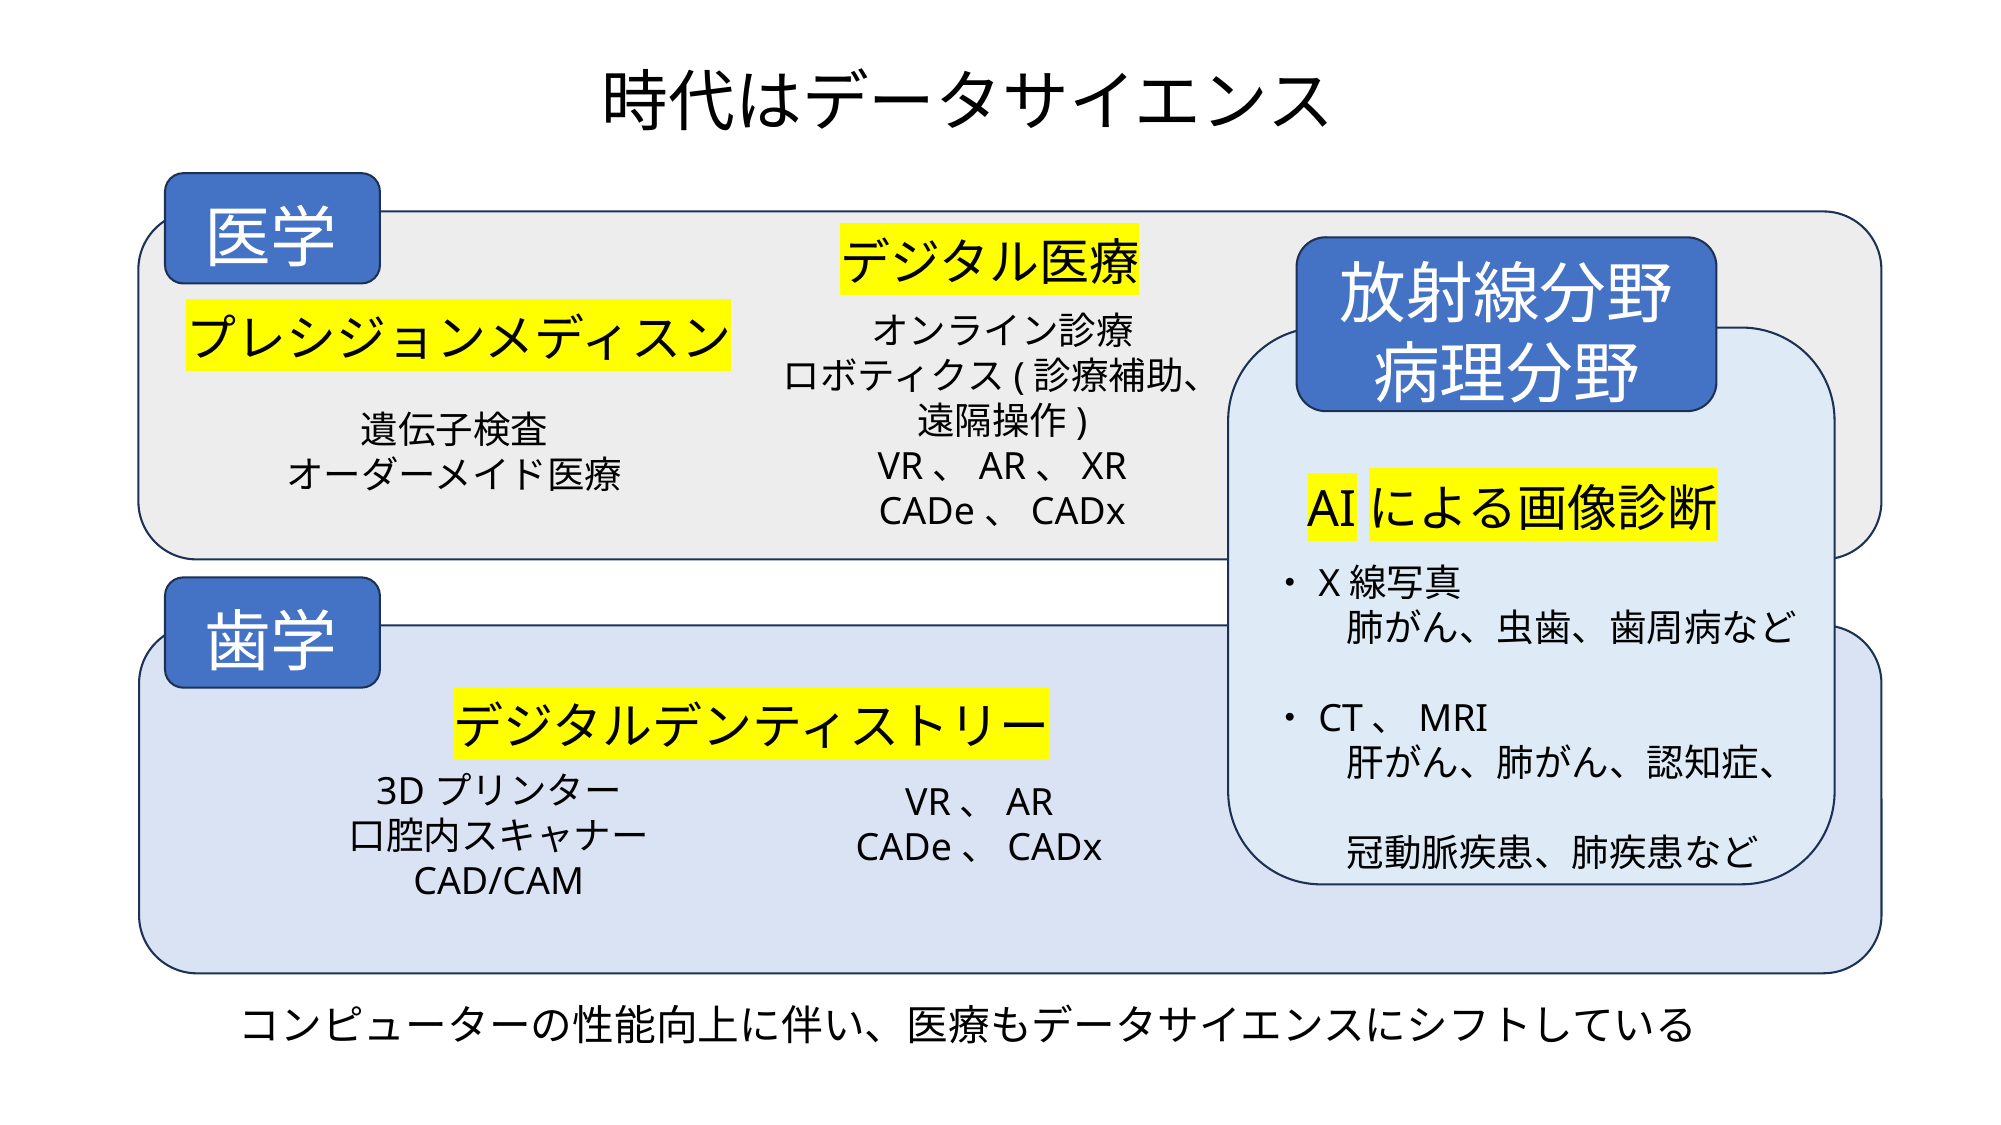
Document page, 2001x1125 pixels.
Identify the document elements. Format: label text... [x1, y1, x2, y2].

text_box 3Dプリンター 口腔内スキャナー CAD/CAM [271, 759, 727, 909]
text_box [163, 576, 381, 689]
text_box 遺伝子検査 オーダーメイド医療 [212, 398, 696, 504]
text_box 時代はデータサイエンス [380, 51, 1556, 147]
text_box [138, 624, 1883, 975]
text_box [1292, 881, 1770, 886]
text_box デジタルデンティストリー [321, 687, 1182, 763]
text_box [1306, 236, 1707, 243]
text_box [163, 172, 381, 285]
text_box オンライン診療 ロボティクス(診療補助、遠隔操作) VR、AR、XR CADe、CADx [760, 299, 1244, 539]
text_box コンピューターの性能向上に伴い、医療もデータサイエンスにシフトしている [151, 991, 1785, 1057]
text_box VR、AR CADe、CADx [751, 770, 1207, 876]
text_box [137, 210, 1883, 561]
text_box [1227, 326, 1836, 861]
text_box 放射線分野 病理分野 [1296, 243, 1717, 418]
text_box プレシジョンメディスン [165, 299, 752, 374]
text_box デジタル医療 [696, 223, 1283, 299]
text_box 歯学 [187, 591, 354, 687]
text_box 医学 [187, 187, 354, 283]
text_box ・X線写真 肺がん、虫歯、歯周病など ・CT、MRI 肝がん、肺がん、認知症、 冠動脈疾患、肺疾患など [1257, 551, 1817, 881]
text_box AIによる画像診断 [1232, 468, 1793, 544]
